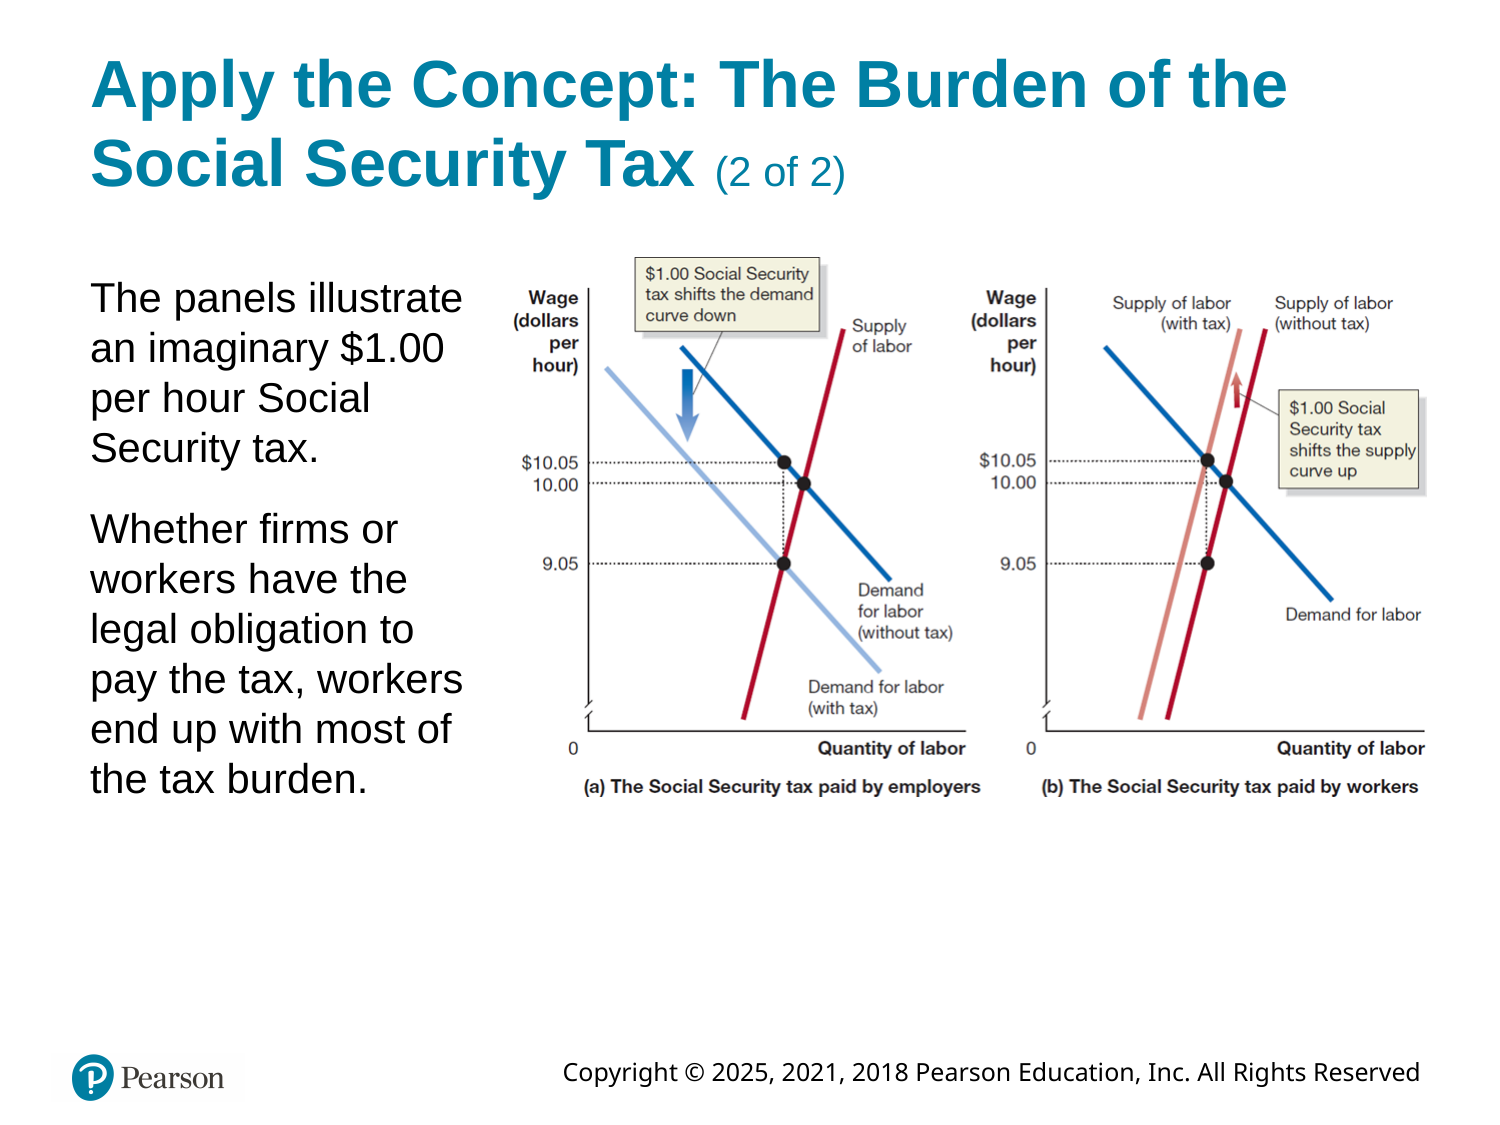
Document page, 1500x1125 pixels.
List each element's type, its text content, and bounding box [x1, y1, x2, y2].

title Apply the Concept: The Burden of the Social Security Tax (2 of 2) [75, 35, 1425, 216]
picture [513, 256, 1427, 797]
picture [51, 1053, 245, 1102]
list The panels illustrate an imaginary $1.00 per hour Social Security tax. Whether firms or workers have the legal obligation to pay the tax, workers end up with most of the tax burden. [75, 255, 484, 872]
